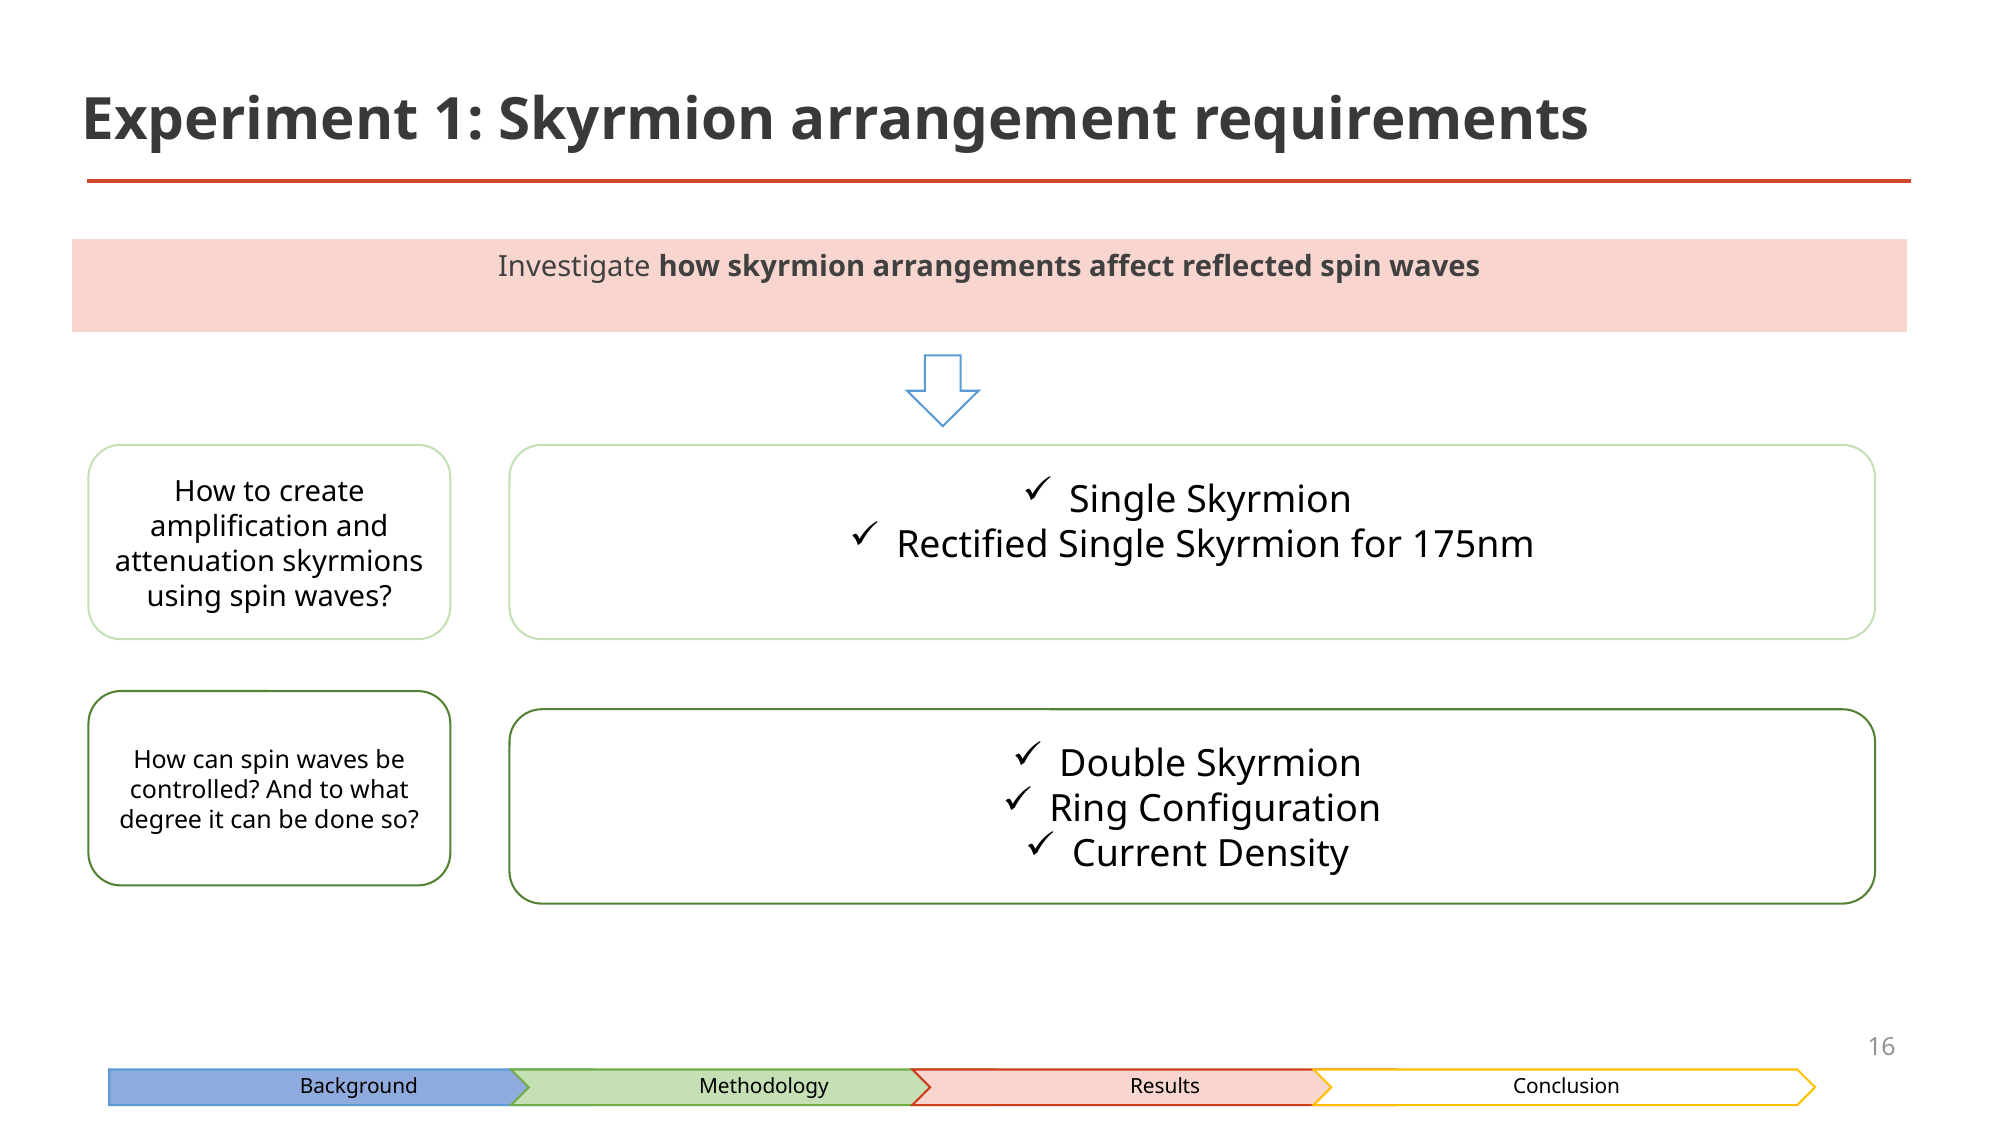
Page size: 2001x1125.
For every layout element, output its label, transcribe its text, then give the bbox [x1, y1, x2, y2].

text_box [109, 1069, 1816, 1106]
list Investigate how skyrmion arrangements affect reflected spin waves [72, 239, 1907, 332]
slide_number 16 [1373, 1017, 1911, 1078]
title Experiment 1: Skyrmion arrangement requirements [66, 73, 1907, 165]
text_box How to create amplification and attenuation skyrmions using spin waves? [87, 443, 452, 641]
text_box Double Skyrmion Ring Configuration Current Density [508, 708, 1877, 905]
text_box [904, 354, 982, 428]
text_box How can spin waves be controlled? And to what degree it can be done so? [87, 689, 452, 887]
text_box Single Skyrmion Rectified Single Skyrmion for 175nm [508, 443, 1877, 641]
